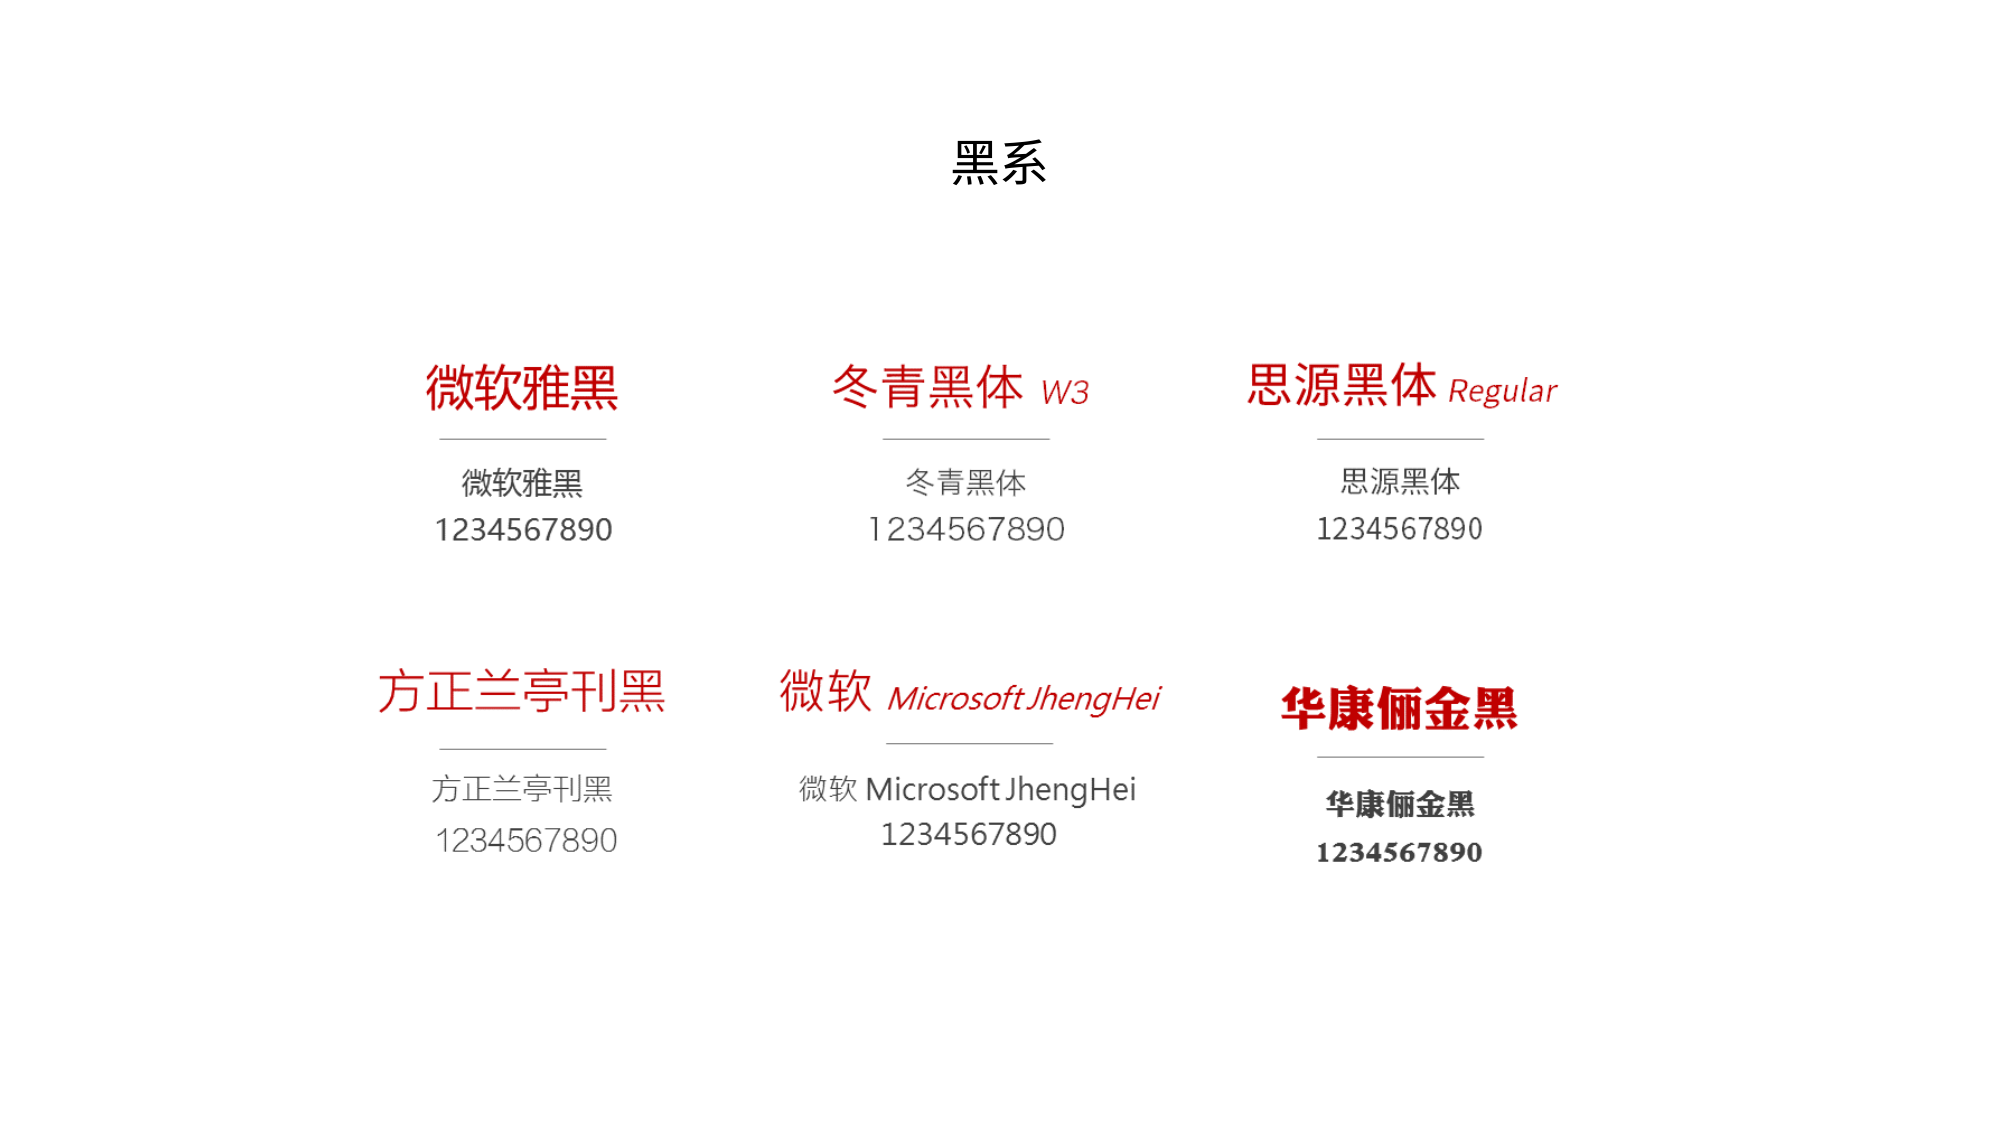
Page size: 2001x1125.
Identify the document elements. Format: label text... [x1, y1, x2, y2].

picture [249, 179, 1682, 986]
text_box 黑系 [935, 124, 1065, 179]
